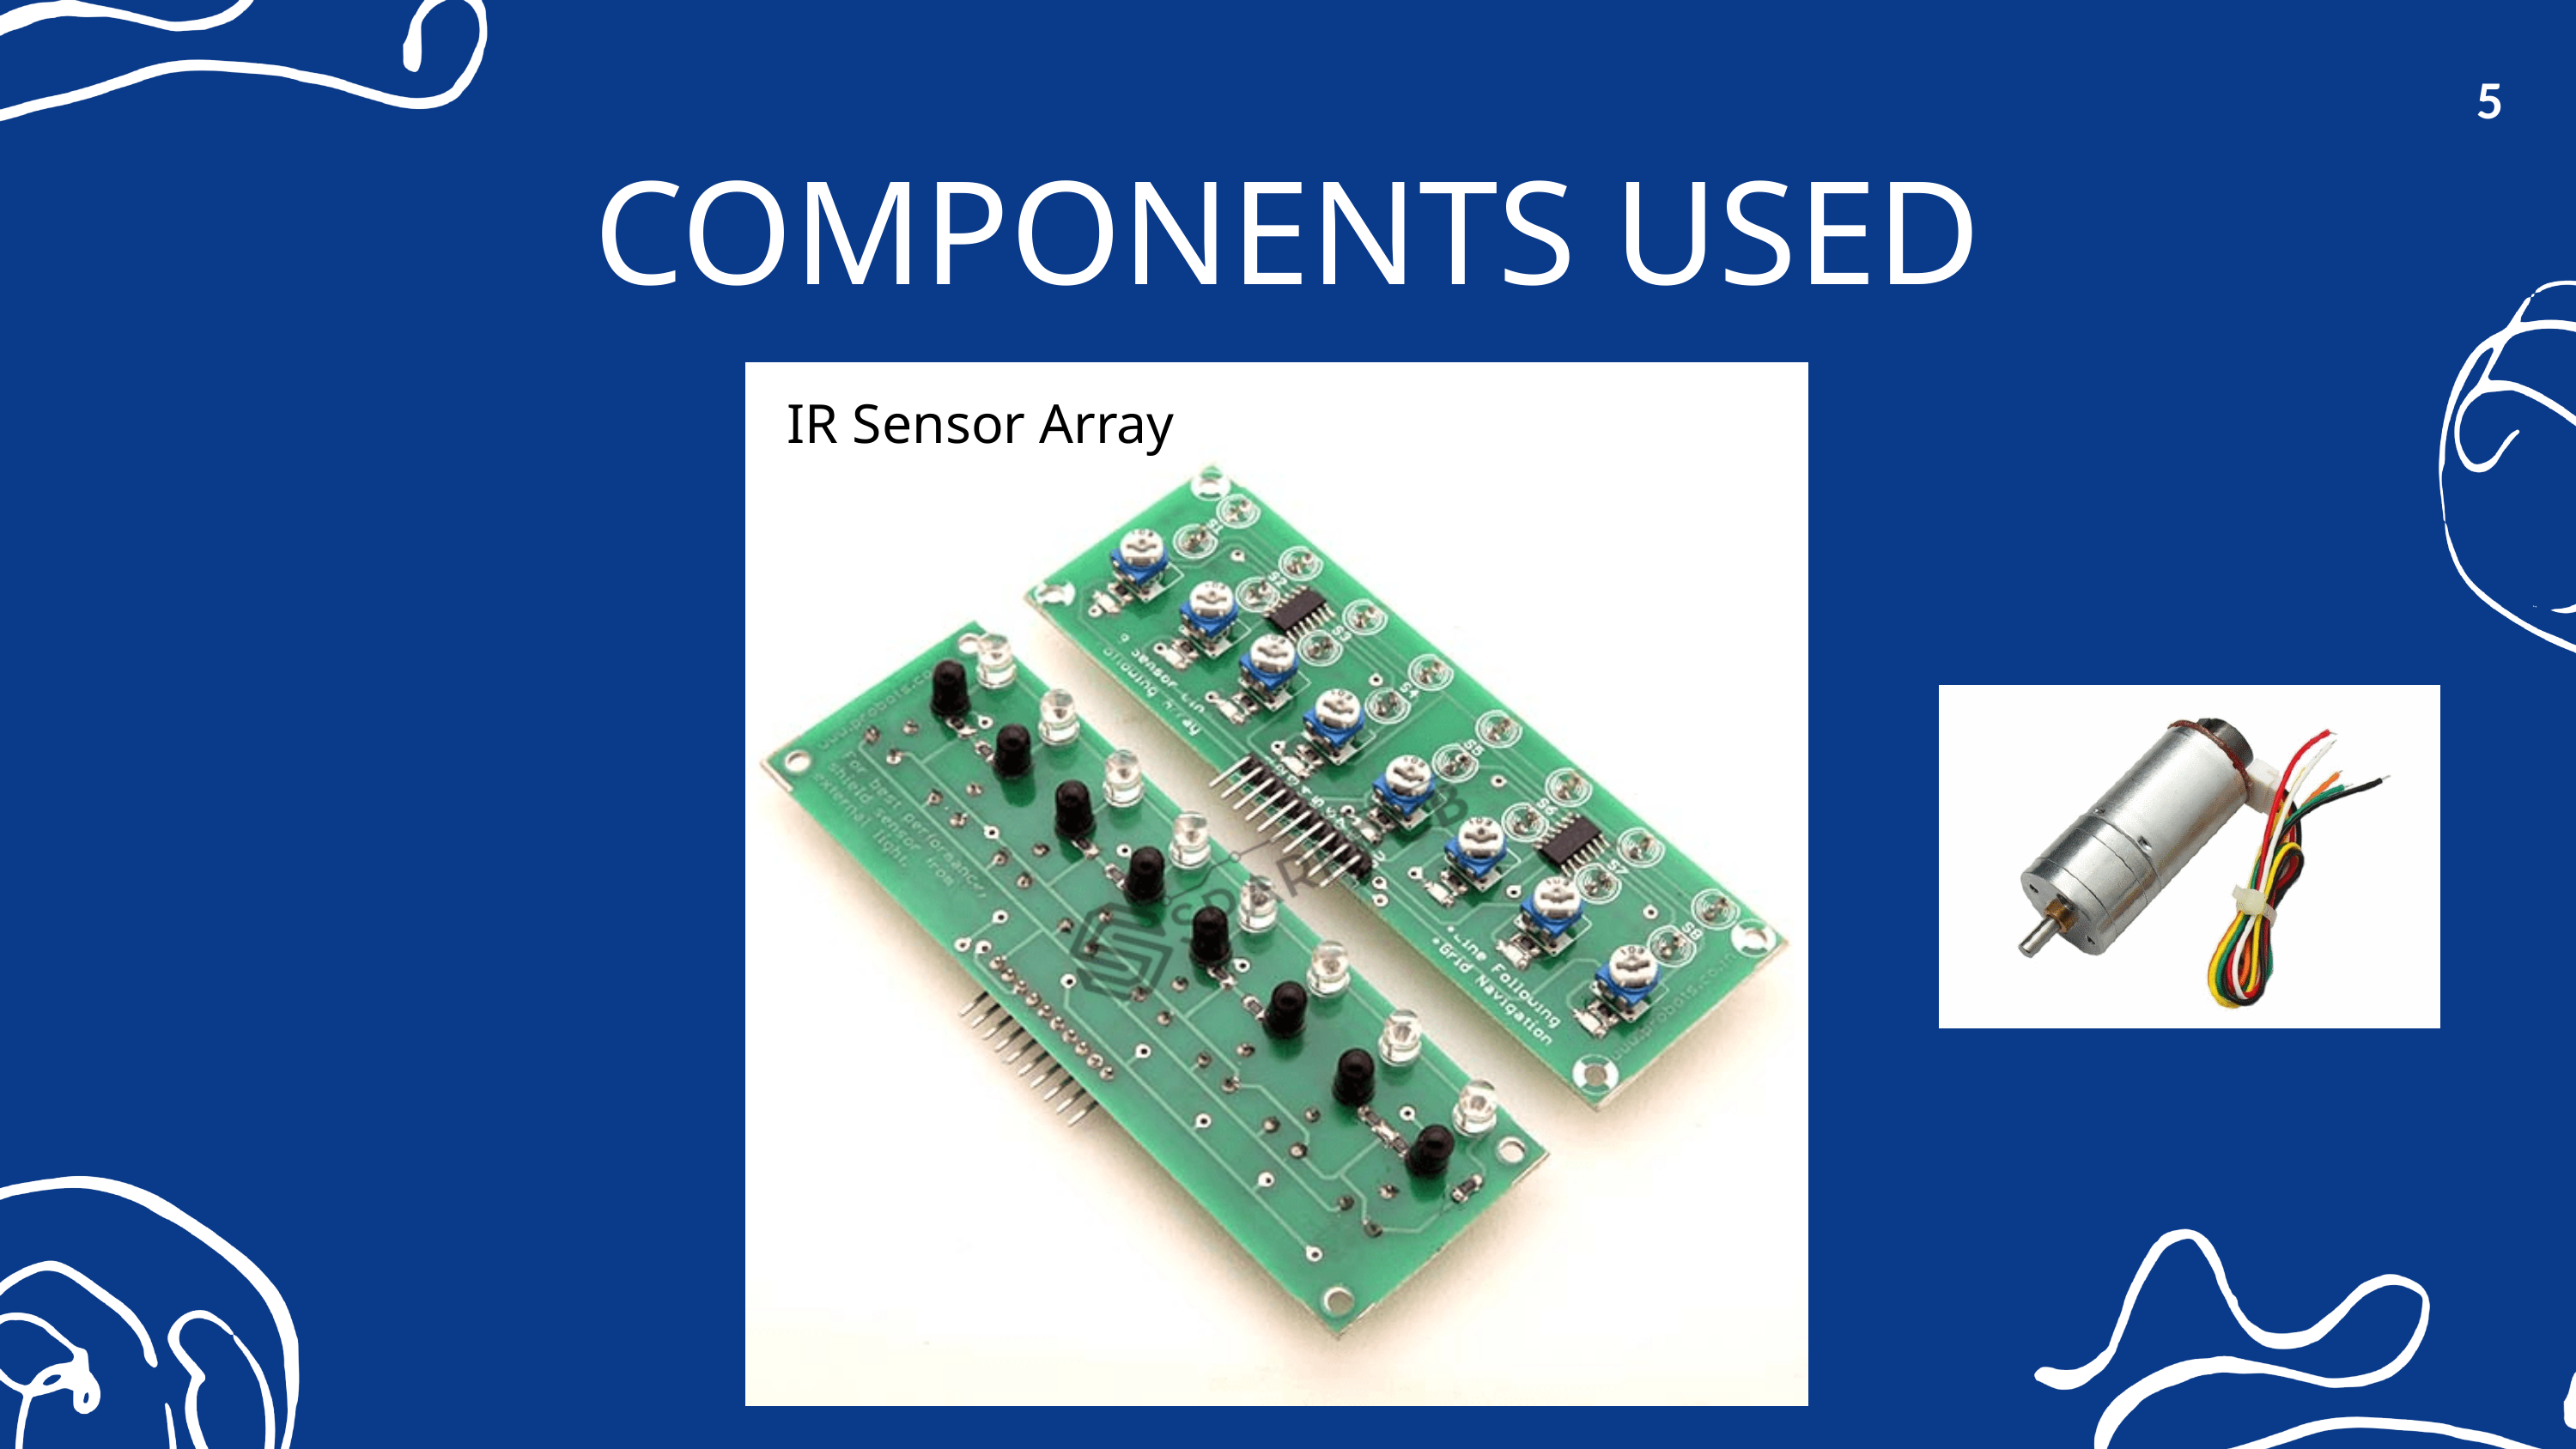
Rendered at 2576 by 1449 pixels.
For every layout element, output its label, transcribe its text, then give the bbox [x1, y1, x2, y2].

text_box [2438, 279, 2576, 687]
picture [1939, 685, 2441, 1028]
text_box [0, 1173, 309, 1449]
text_box COMPONENTS USED [419, 153, 2157, 313]
text_box [0, 0, 488, 126]
text_box 5 [2463, 58, 2576, 136]
picture [745, 362, 1808, 1407]
text_box [2033, 1228, 2576, 1449]
